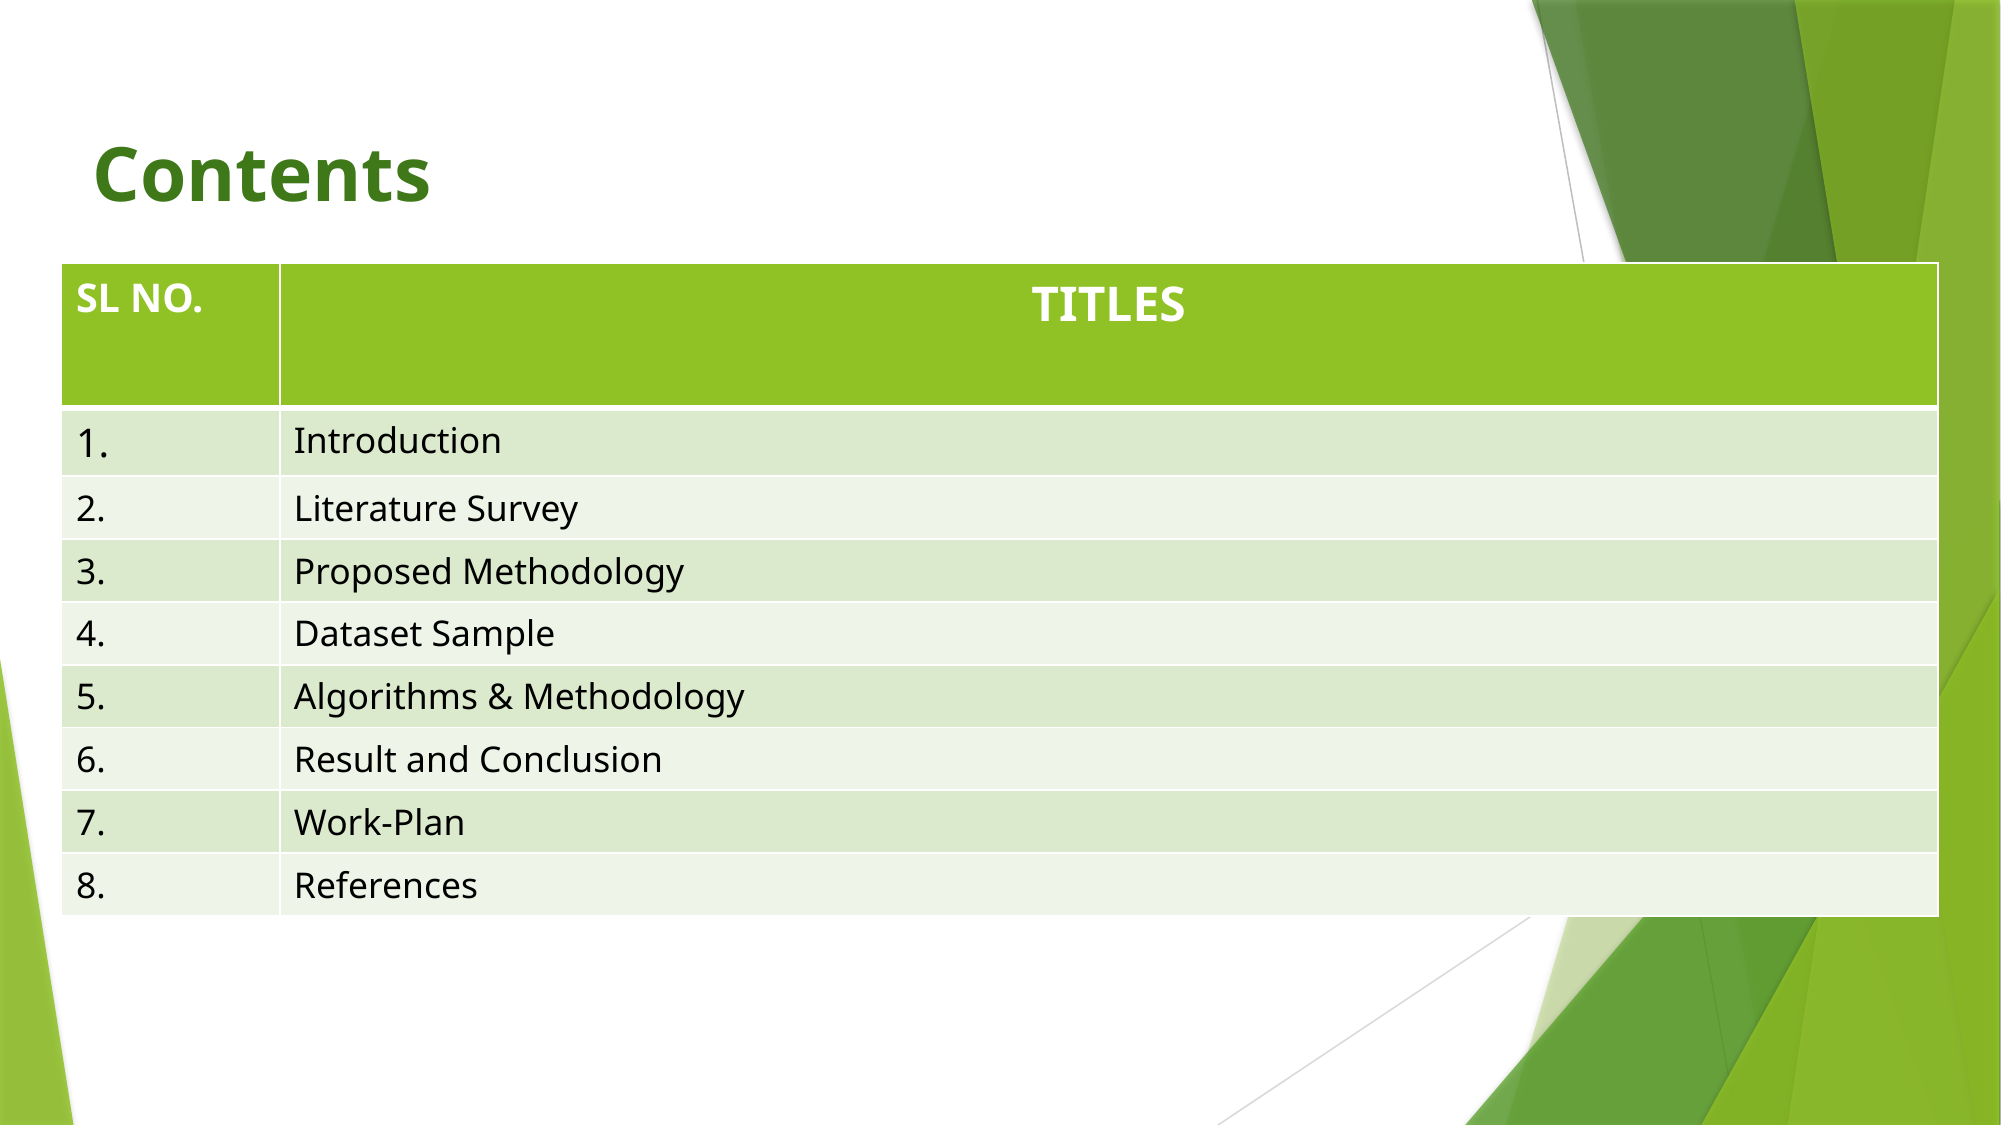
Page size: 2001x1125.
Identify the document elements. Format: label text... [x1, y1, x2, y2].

table_cell 2. [62, 477, 279, 538]
table_header TITLES [281, 264, 1937, 405]
table_cell 6. [62, 728, 279, 789]
table_cell 8. [62, 854, 279, 915]
table_cell References [281, 854, 1937, 915]
table_cell 5. [62, 666, 279, 727]
table_cell 7. [62, 791, 279, 852]
table_cell 3. [62, 540, 279, 601]
table_cell 4. [62, 603, 279, 664]
table_cell Literature Survey [281, 477, 1937, 538]
title Contents [77, 113, 1426, 257]
table_cell Algorithms & Methodology [281, 666, 1937, 727]
table_header SL NO. [62, 264, 279, 405]
table_cell Dataset Sample [281, 603, 1937, 664]
table_cell 1. [62, 411, 279, 475]
table_cell Result and Conclusion [281, 728, 1937, 789]
table_cell Proposed Methodology [281, 540, 1937, 601]
table_cell Work-Plan [281, 791, 1937, 852]
table_cell Introduction [281, 411, 1937, 475]
